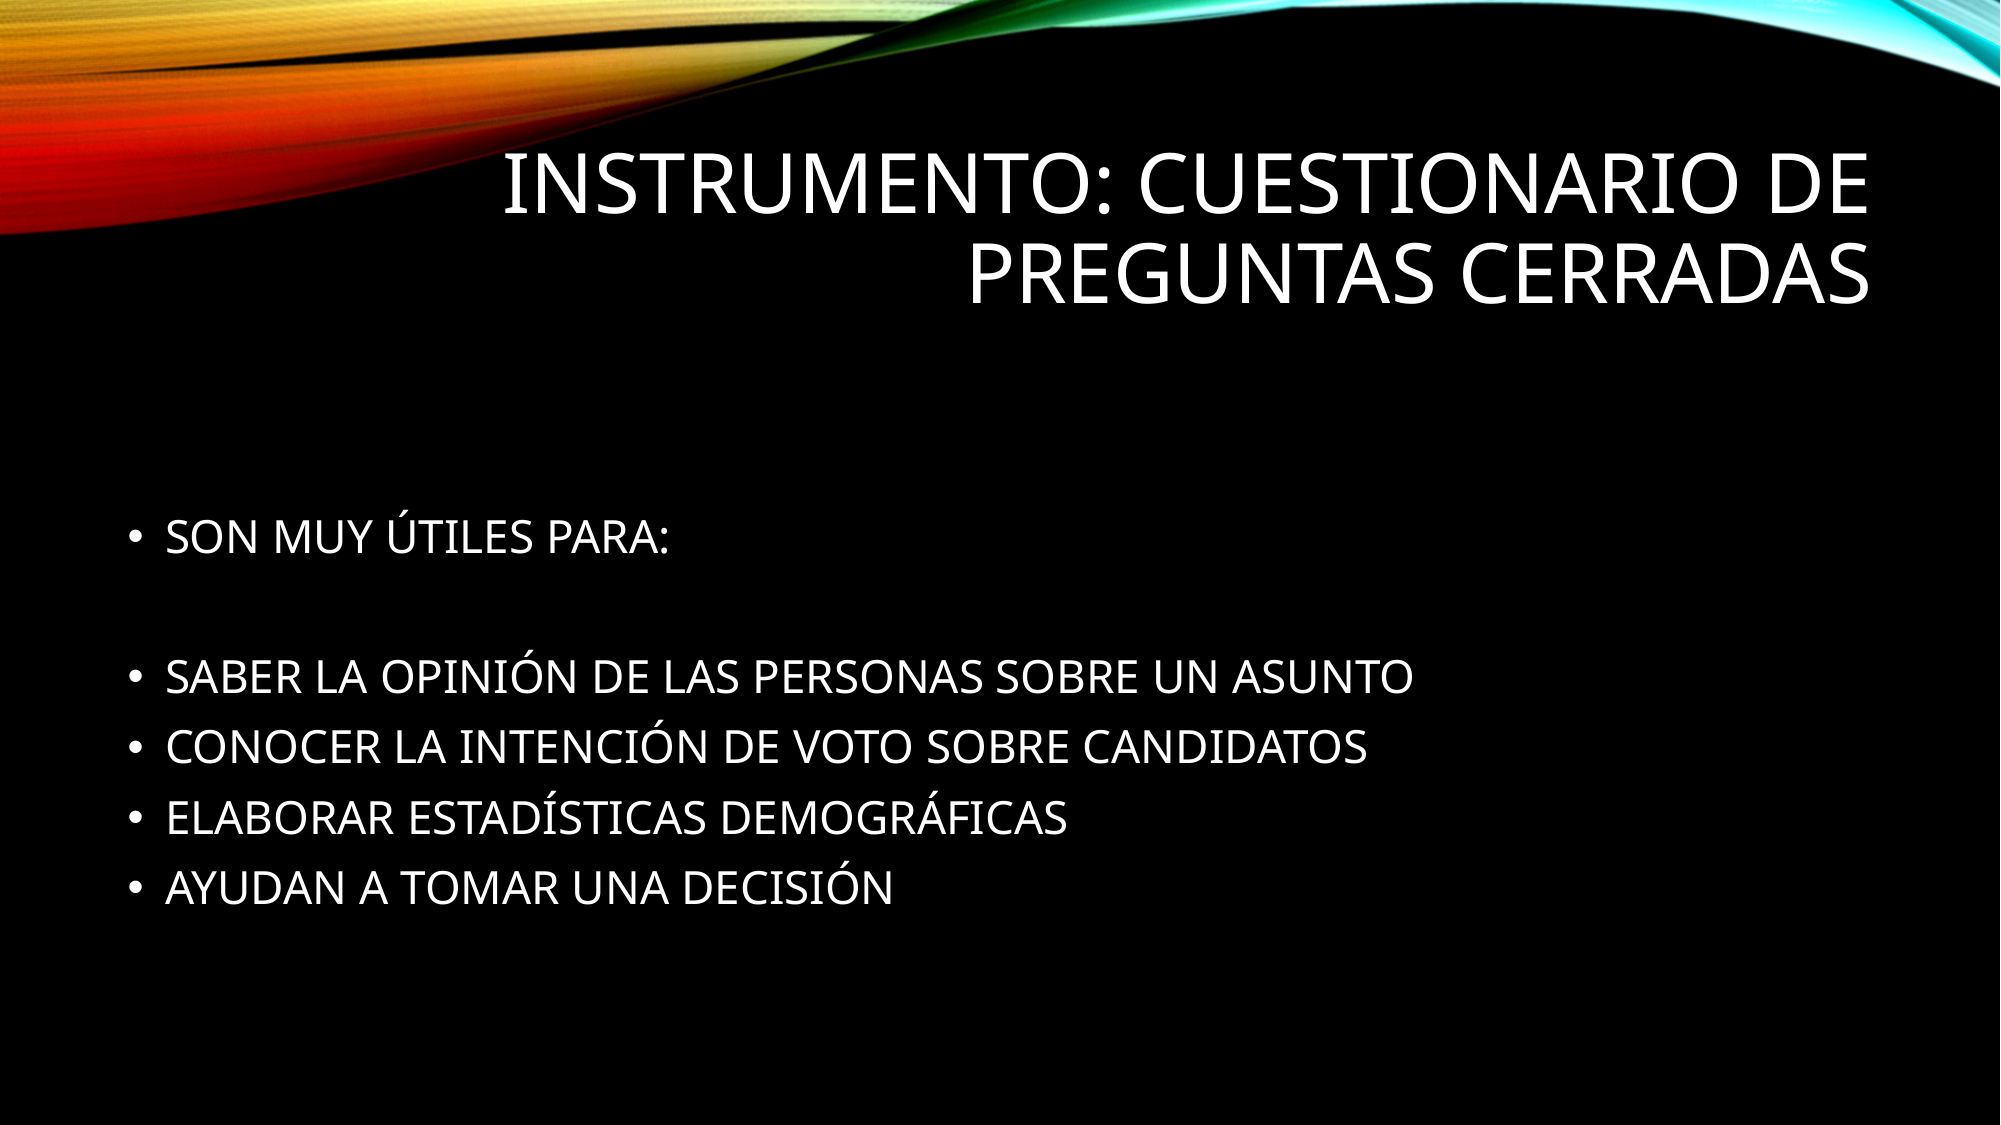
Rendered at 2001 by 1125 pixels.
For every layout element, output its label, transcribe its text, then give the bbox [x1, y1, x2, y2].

picture [0, 0, 2000, 237]
title INSTRUMENTO: CUESTIONARIO DE PREGUNTAS CERRADAS [474, 125, 1888, 338]
list SON MUY ÚTILES PARA: SABER LA OPINIÓN DE LAS PERSONAS SOBRE UN ASUNTO CONOCER LA INTENCIÓN DE VOTO SOBRE CANDIDATOS ELABORAR ESTADÍSTICAS DEMOGRÁFICAS AYUDAN A TOMAR UNA DECISIÓN [112, 360, 1888, 1021]
